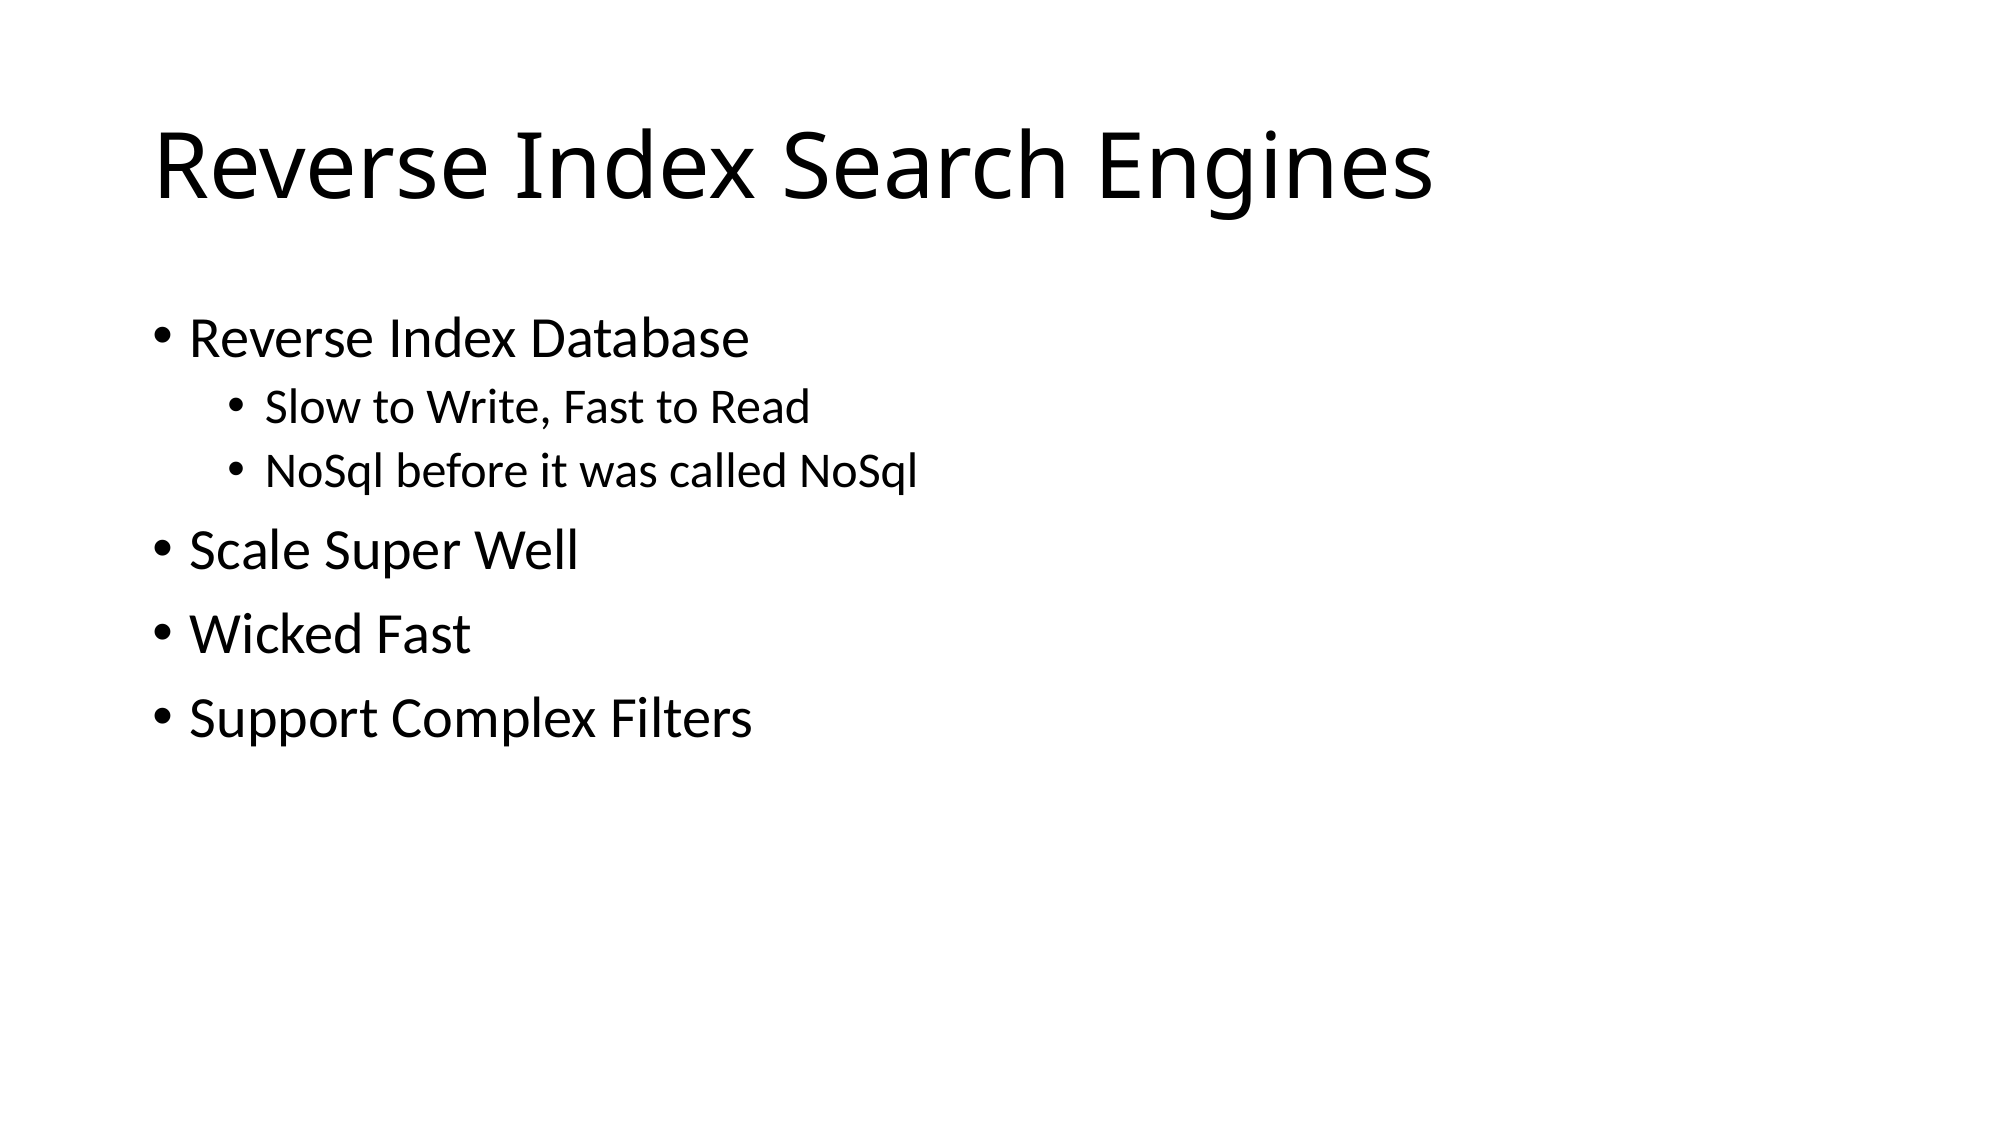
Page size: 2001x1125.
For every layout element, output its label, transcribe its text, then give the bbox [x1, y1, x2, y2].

list Reverse Index Database Slow to Write, Fast to Read NoSql before it was called NoSql Scale Super Well Wicked Fast Support Complex Filters [137, 299, 1863, 1014]
title Reverse Index Search Engines [137, 59, 1863, 278]
